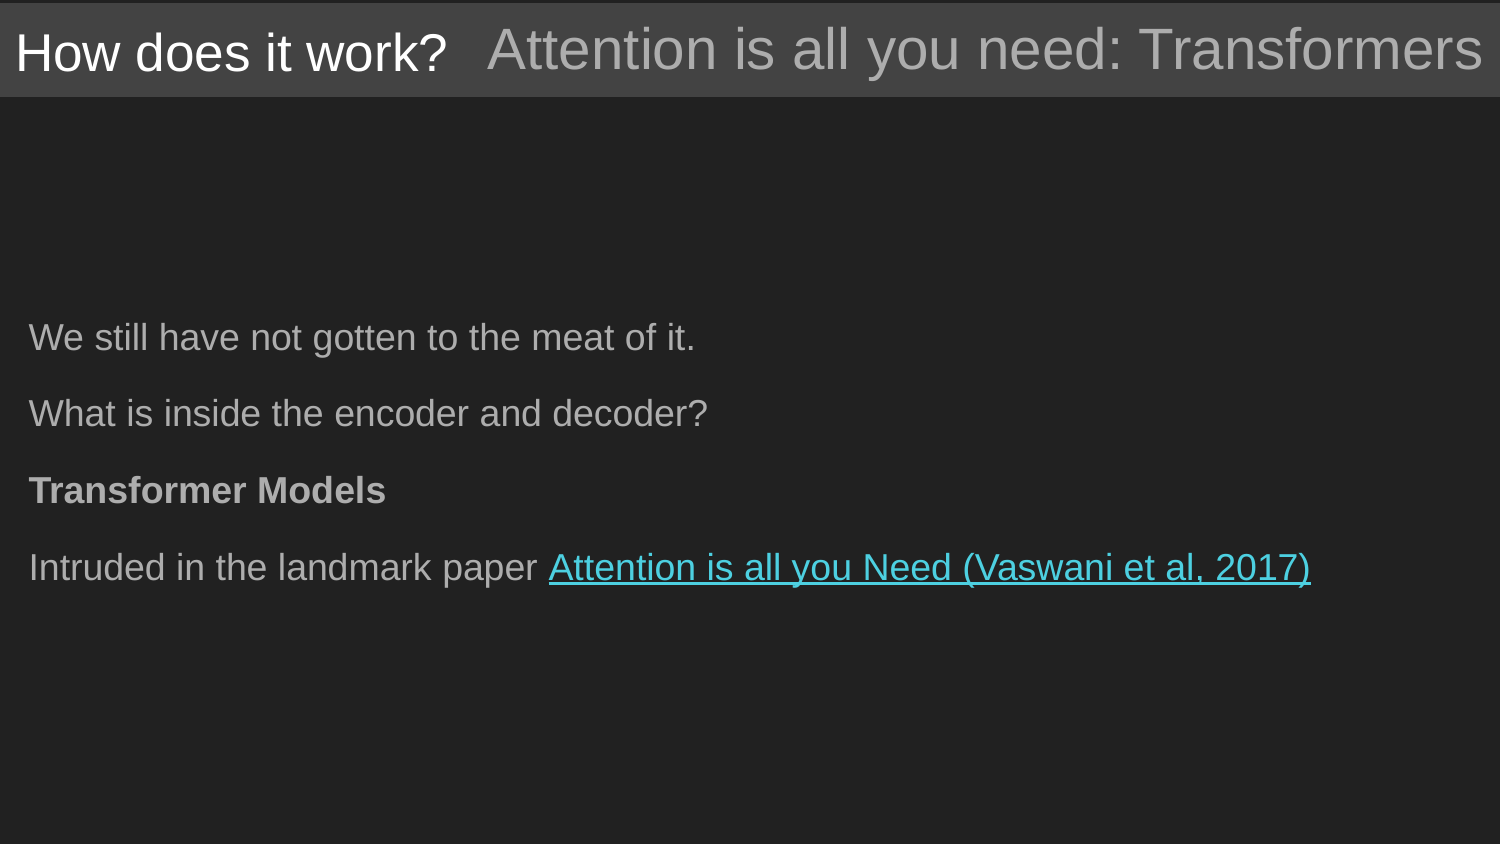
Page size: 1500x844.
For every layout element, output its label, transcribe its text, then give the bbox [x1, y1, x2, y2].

text_box Attention is all you need: Transformers [248, 0, 1500, 97]
list We still have not gotten to the meat of it. What is inside the encoder and decoder? Transformer Models Intruded in the landmark paper Attention is all you Need (Vaswani et al, 2017) [13, 144, 1489, 749]
title How does it work? [0, 3, 248, 97]
